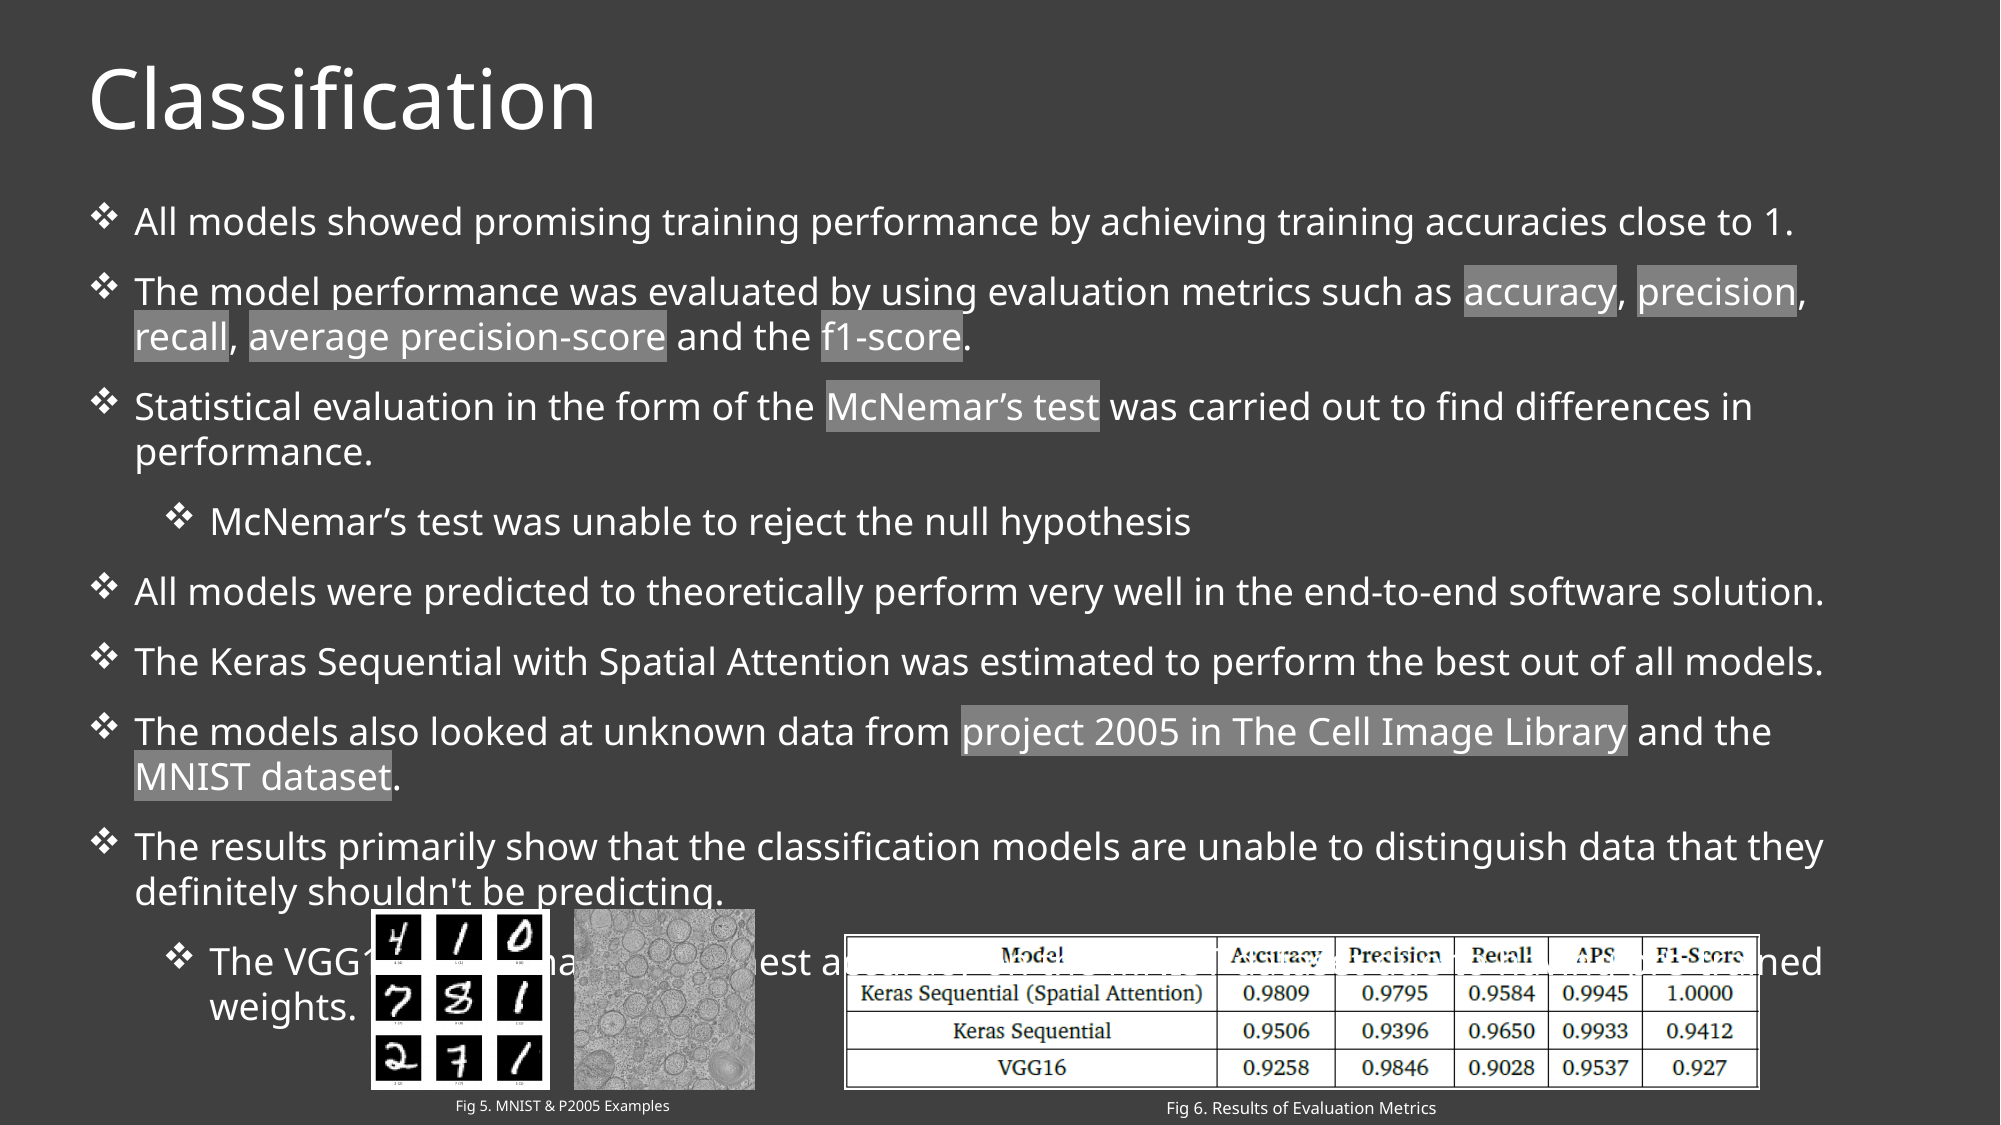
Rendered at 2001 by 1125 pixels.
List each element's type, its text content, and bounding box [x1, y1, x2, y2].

text_box All models showed promising training performance by achieving training accuracies close to 1. The model performance was evaluated by using evaluation metrics such as accuracy, precision, recall, average precision-score and the f1-score. Statistical evaluation in the form of the McNemar’s test was carried out to find differences in performance. McNemar’s test was unable to reject the null hypothesis All models were predicted to theoretically perform very well in the end-to-end software solution. The Keras Sequential with Spatial Attention was estimated to perform the best out of all models. The models also looked at unknown data from project 2005 in The Cell Image Library and the MNIST dataset. The results primarily show that the classification models are unable to distinguish data that they definitely shouldn't be predicting. The VGG16 model had the highest accuracy on the MNIST dataset due to having pre-trained weights. [72, 190, 1910, 1106]
picture [370, 909, 550, 1091]
text_box Classification [72, 0, 1088, 155]
picture [573, 909, 755, 1091]
text_box Fig 5. MNIST & P2005 Examples [371, 1089, 755, 1122]
picture [844, 934, 1760, 1091]
text_box Fig 6. Results of Evaluation Metrics [844, 1091, 1760, 1125]
